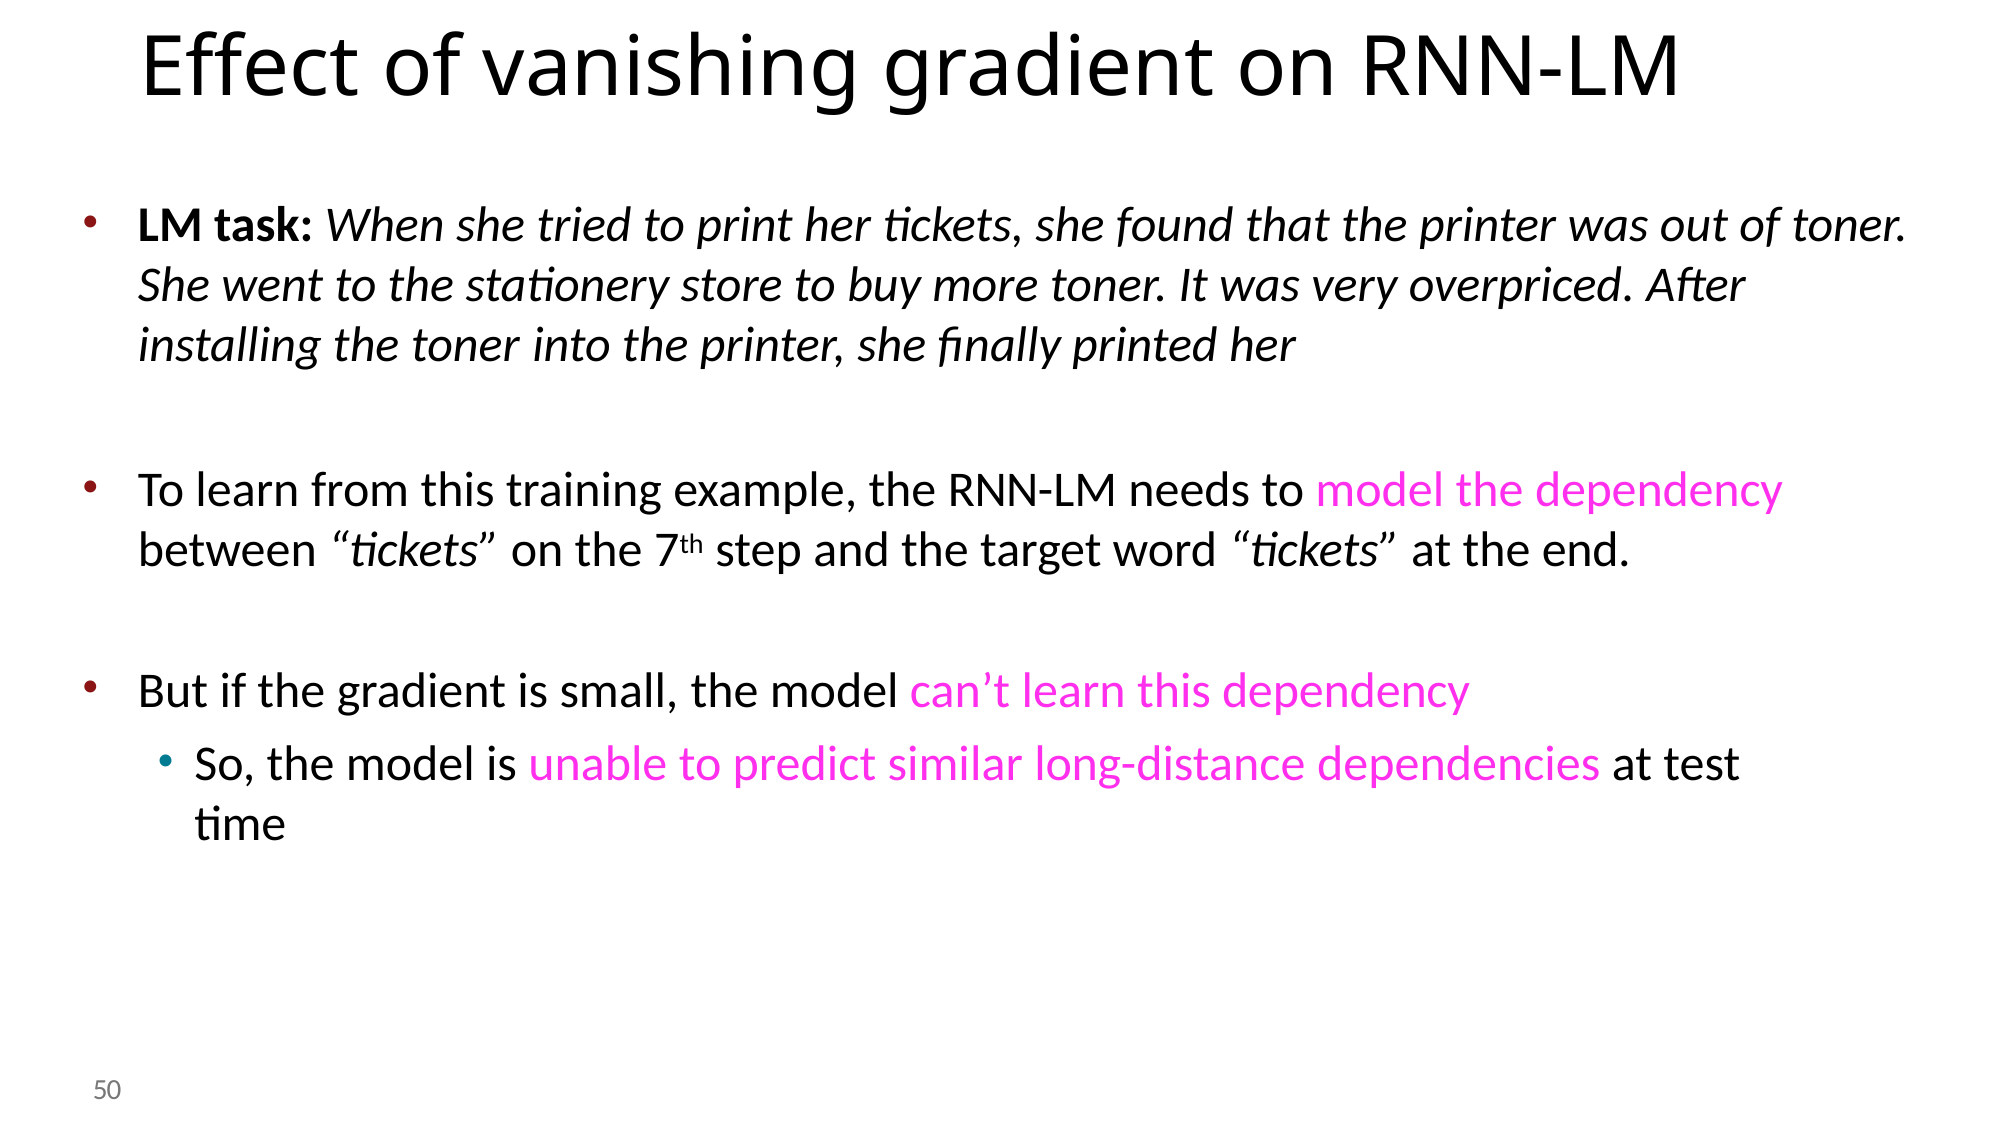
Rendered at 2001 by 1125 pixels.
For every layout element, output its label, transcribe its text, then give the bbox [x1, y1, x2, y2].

slide_number 50 [75, 764, 122, 1125]
text_box LM task: When she tried to print her tickets, she found that the printer was out of toner. She went to the stationery store to buy more toner. It was very overpriced. After installing the toner into the printer, she finally printed her To learn from this training example, the RNN-LM needs to model the dependency between “tickets” on the 7th step and the target word “tickets” at the end. But if the gradient is small, the model can’t learn this dependency So, the model is unable to predict similar long-distance dependencies at test time [77, 190, 1921, 851]
title Effect of vanishing gradient on RNN-LM [137, 0, 1863, 157]
